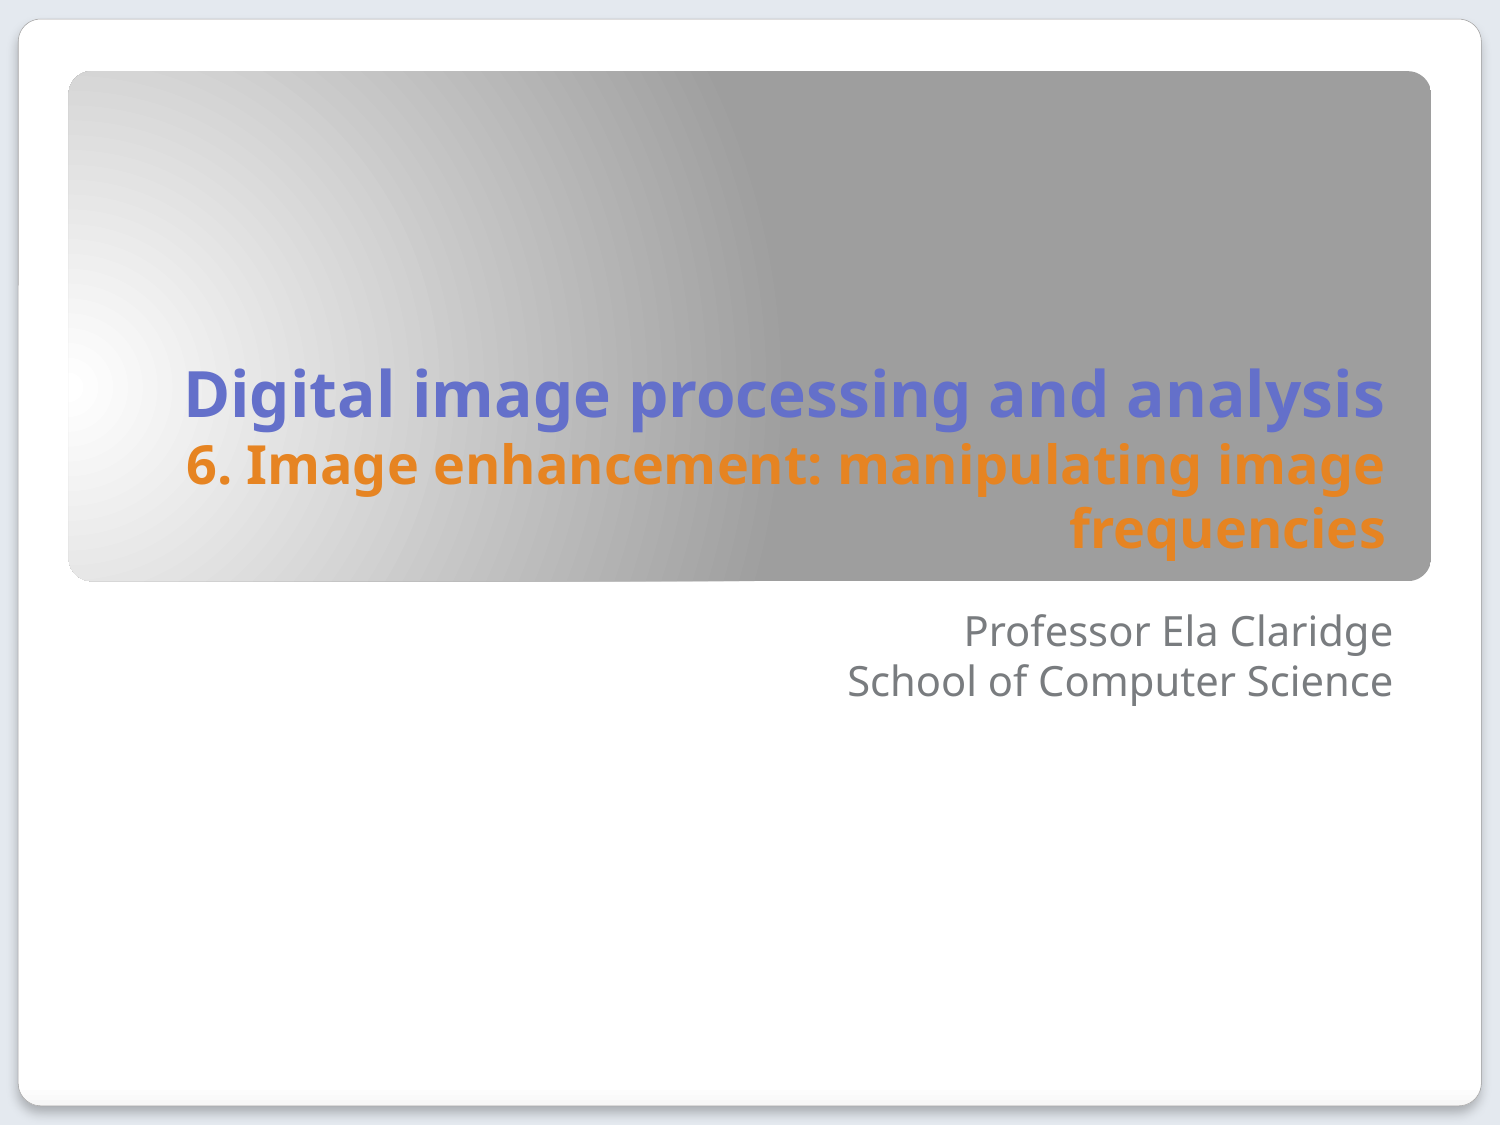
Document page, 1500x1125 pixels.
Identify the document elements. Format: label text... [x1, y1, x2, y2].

subtitle Professor Ela Claridge School of Computer Science [117, 603, 1394, 755]
title Digital image processing and analysis 6. Image enhancement: manipulating image frequencies [117, 266, 1394, 568]
